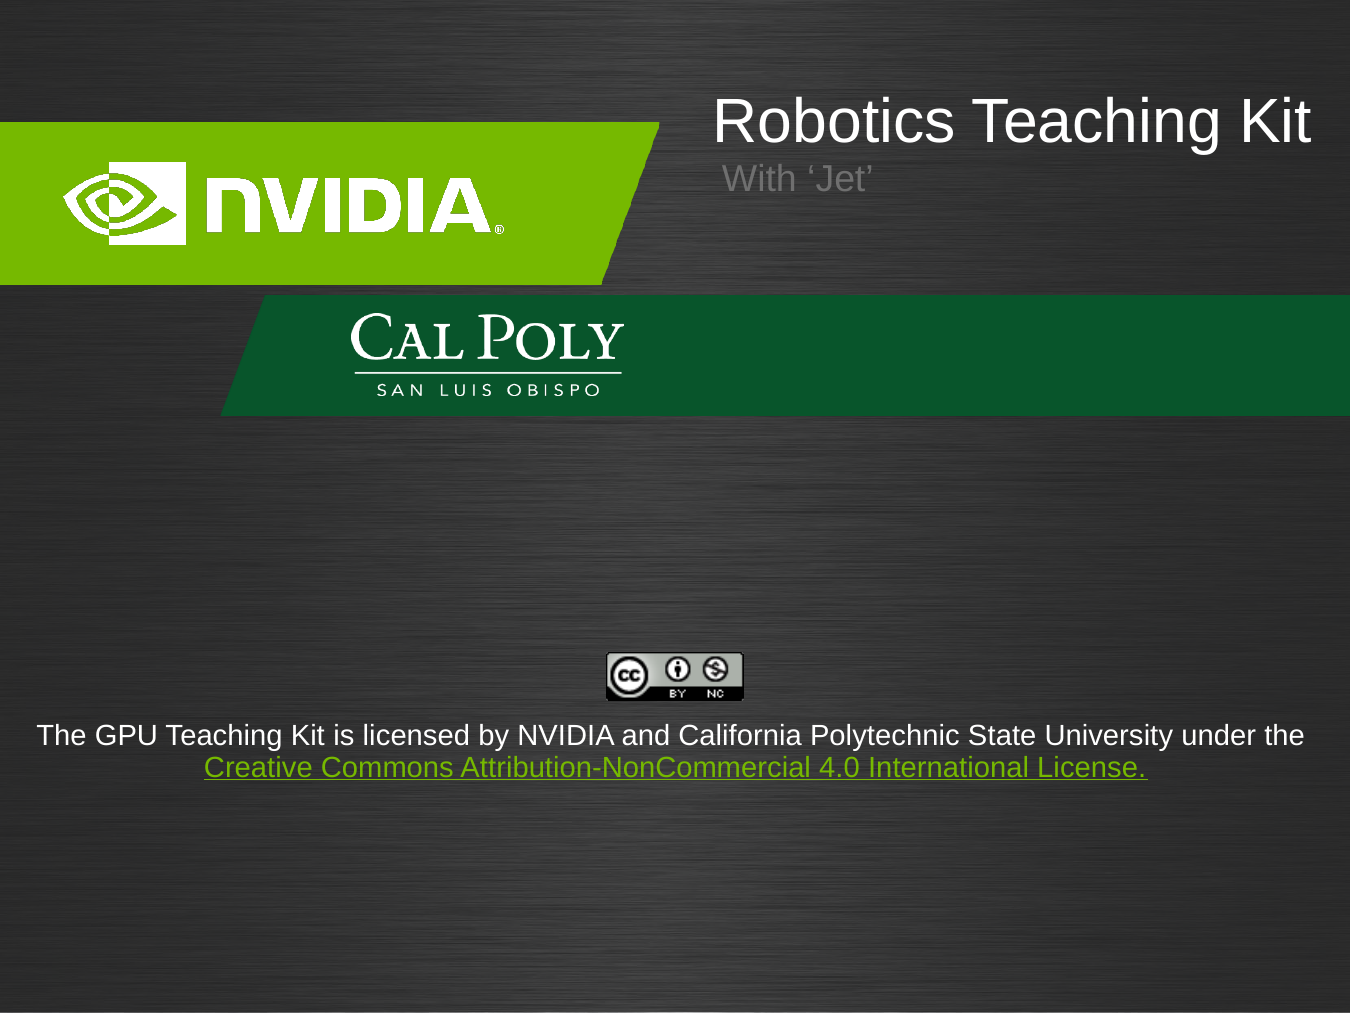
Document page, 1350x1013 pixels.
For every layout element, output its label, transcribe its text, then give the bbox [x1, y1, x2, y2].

text_box The GPU Teaching Kit is licensed by NVIDIA and California Polytechnic State University under the Creative Commons Attribution-NonCommercial 4.0 International License. [10, 713, 1342, 842]
picture [220, 295, 1350, 416]
picture [0, 122, 660, 285]
picture [605, 652, 744, 702]
